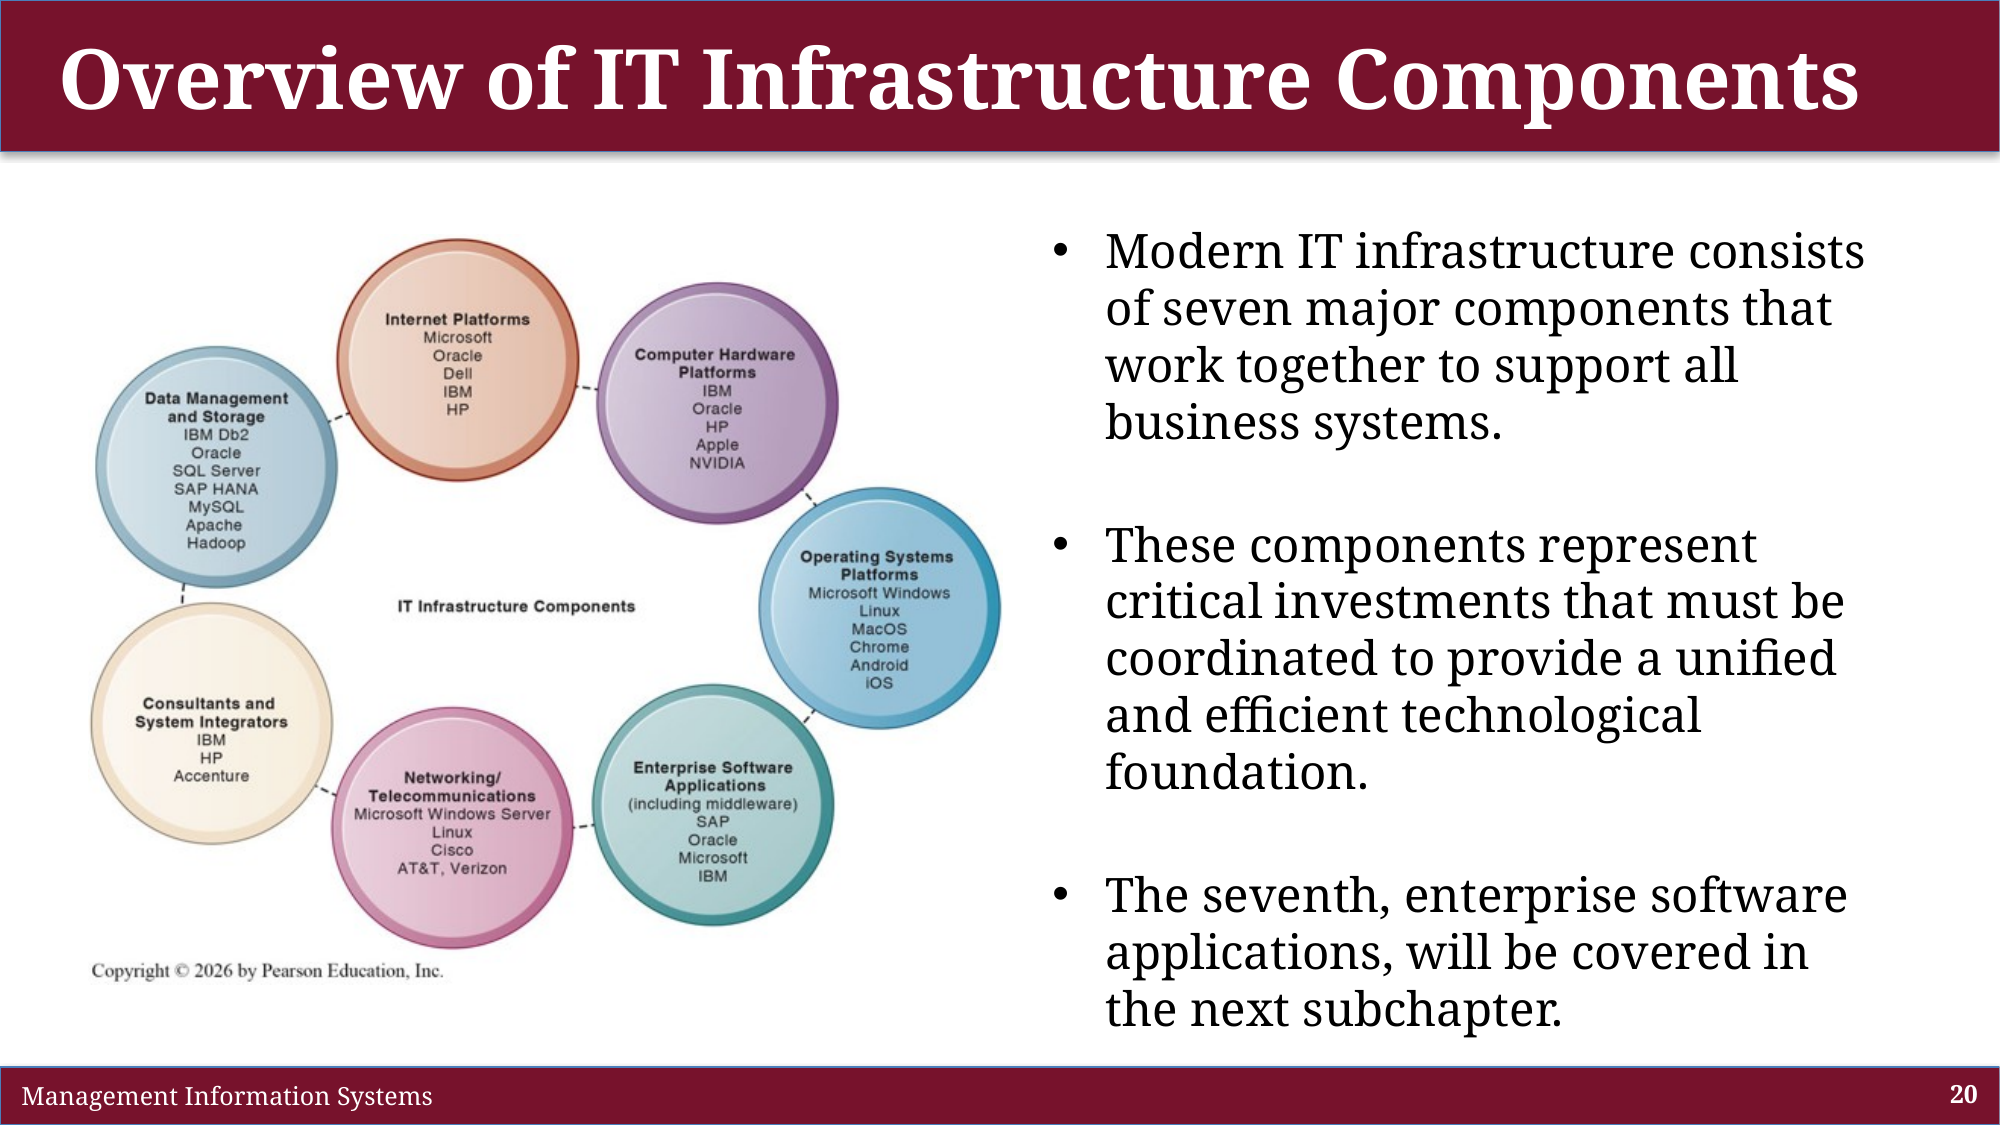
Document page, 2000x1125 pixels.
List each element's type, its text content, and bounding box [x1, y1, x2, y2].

slide_number 20 [1649, 1066, 2000, 1125]
text_box [475, 1066, 1649, 1125]
list Modern IT infrastructure consists of seven major components that work together to support all business systems. These components represent critical investments that must be coordinated to provide a unified and efficient technological foundation. The seventh, enterprise software applications, will be covered in the next subchapter. [1037, 213, 1911, 1047]
title Overview of IT Infrastructure Components [0, 0, 2000, 152]
footer Management Information Systems [0, 1066, 475, 1125]
picture [88, 233, 1003, 985]
